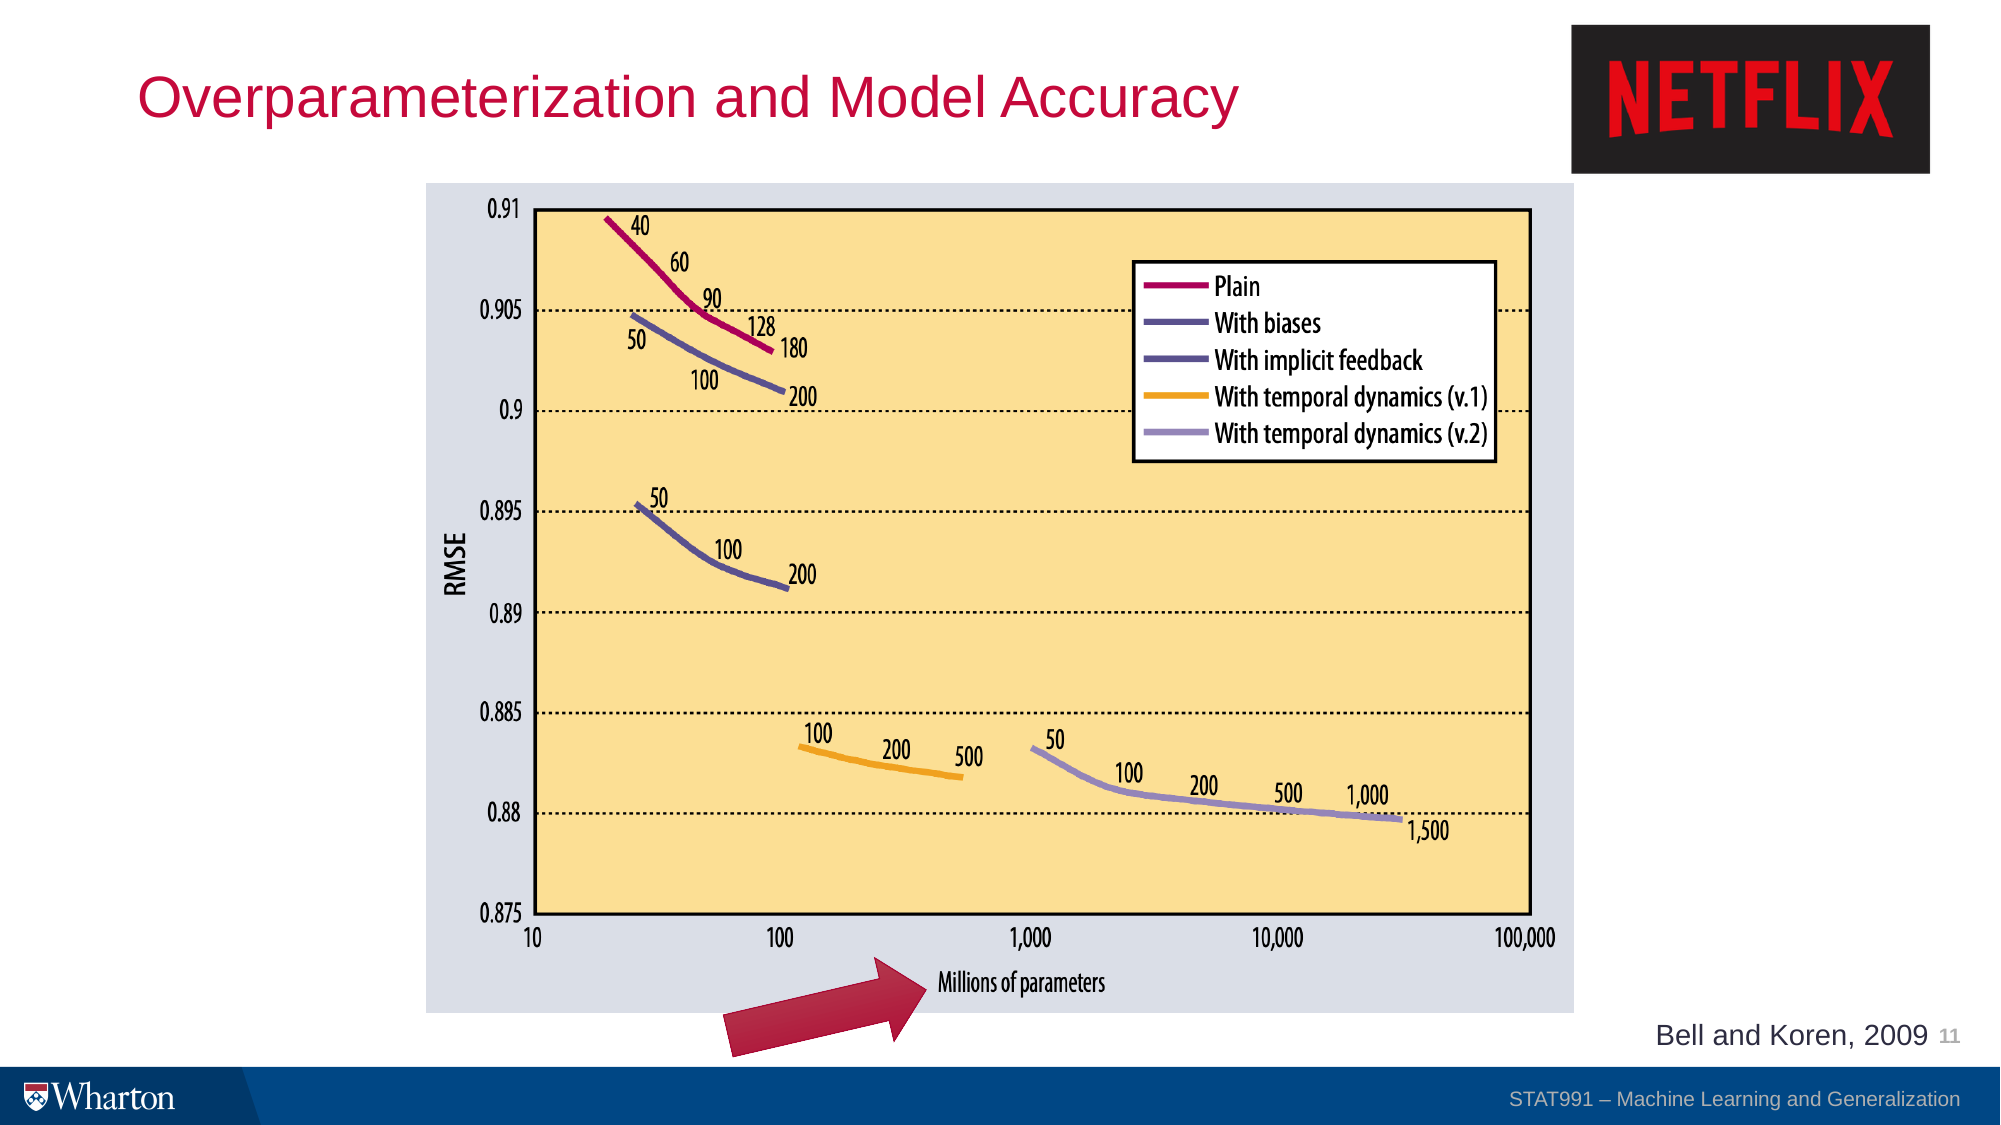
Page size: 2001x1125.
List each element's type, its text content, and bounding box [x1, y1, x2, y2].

text_box Bell and Koren, 2009 [1177, 1008, 1944, 1059]
picture [24, 1081, 175, 1111]
footer STAT991 – Machine Learning and Generalization [1300, 1068, 1976, 1125]
slide_number 11 [1525, 1004, 1976, 1065]
text_box [722, 1013, 913, 1058]
picture [426, 0, 1959, 1013]
title Overparameterization and Model Accuracy [137, 59, 1542, 139]
